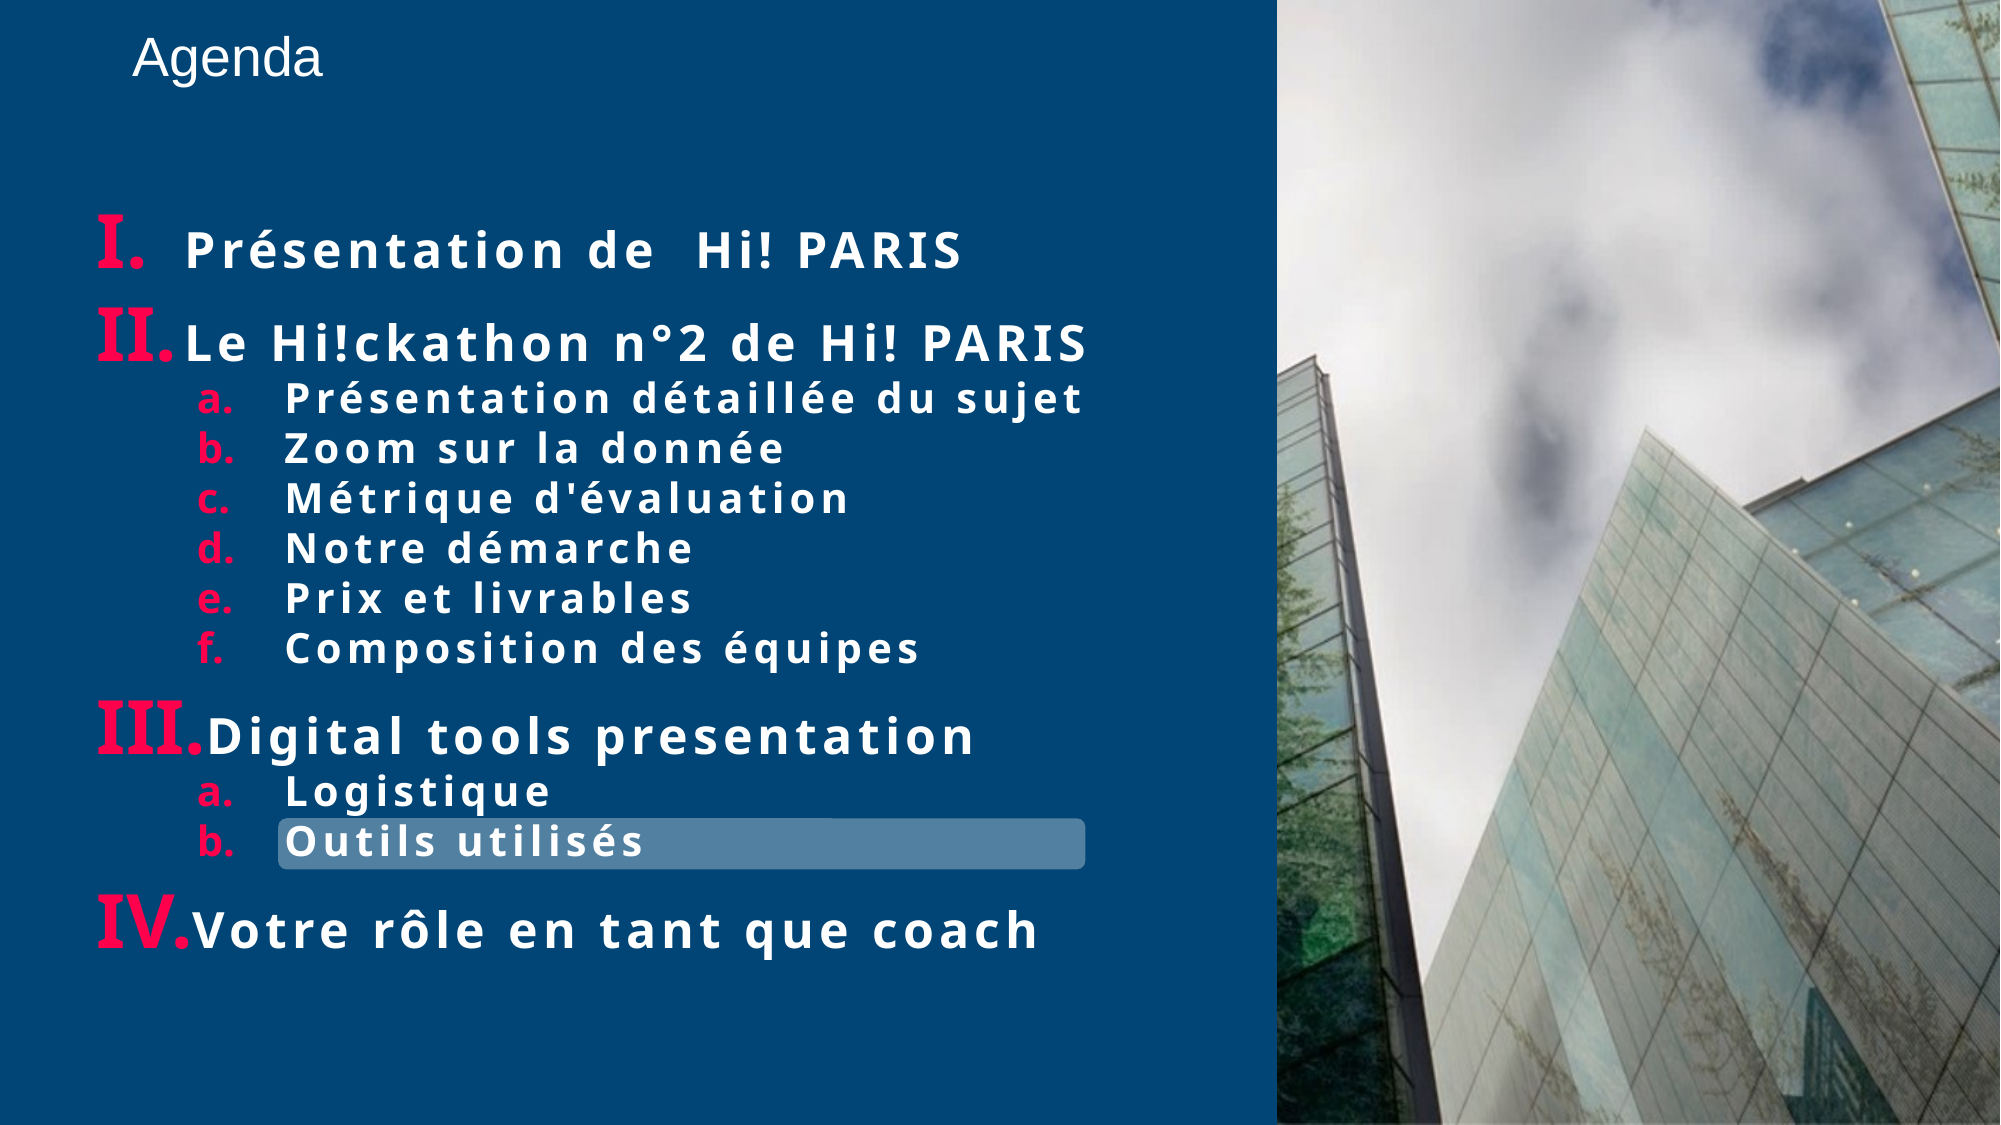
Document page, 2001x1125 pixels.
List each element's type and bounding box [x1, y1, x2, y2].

text_box [0, 0, 2000, 1125]
